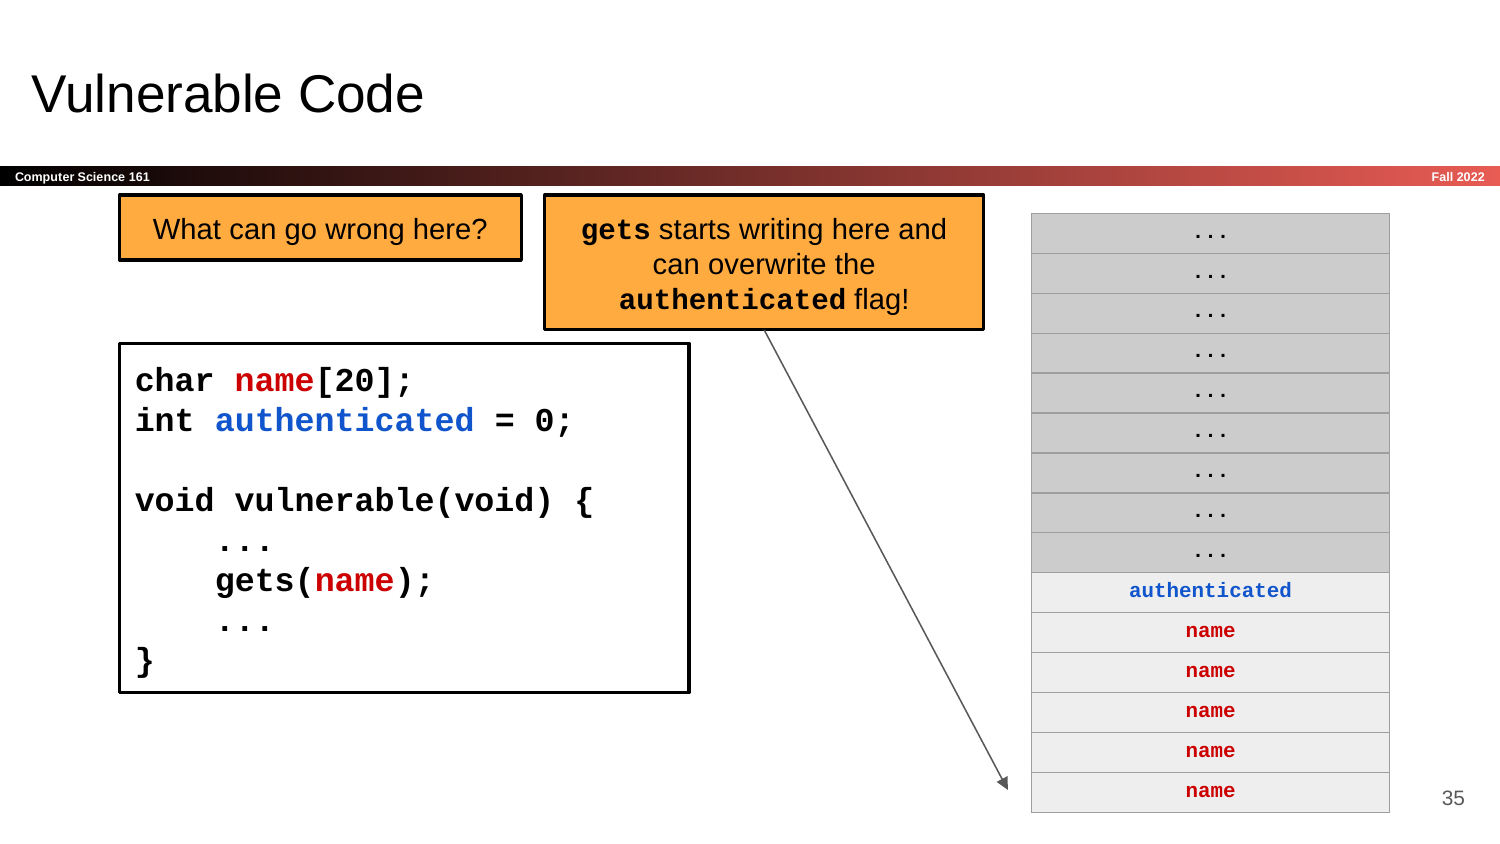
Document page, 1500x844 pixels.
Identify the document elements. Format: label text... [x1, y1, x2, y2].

table_cell ... [1032, 374, 1389, 412]
table_cell name [1032, 693, 1389, 732]
text_box gets starts writing here and can overwrite the authenticated flag! [544, 195, 984, 330]
table_cell name [1032, 733, 1389, 772]
table_cell ... [1032, 414, 1389, 452]
table_cell ... [1032, 494, 1389, 532]
table_cell authenticated [1032, 573, 1389, 612]
text_box char name[20]; int authenticated = 0; void vulnerable(void) { ... gets(name); ... } [119, 343, 690, 693]
table_header ... [1032, 214, 1389, 253]
text_box What can go wrong here? [119, 195, 522, 260]
title Vulnerable Code [16, 44, 1415, 139]
table_cell ... [1032, 294, 1389, 333]
table_cell name [1032, 613, 1389, 652]
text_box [763, 331, 1009, 791]
table_cell ... [1032, 334, 1389, 372]
table_cell ... [1032, 533, 1389, 572]
table_cell name [1032, 773, 1389, 812]
slide_number ‹#› [1389, 764, 1480, 830]
table_cell ... [1032, 254, 1389, 293]
table_cell ... [1032, 454, 1389, 492]
table_cell name [1032, 653, 1389, 692]
